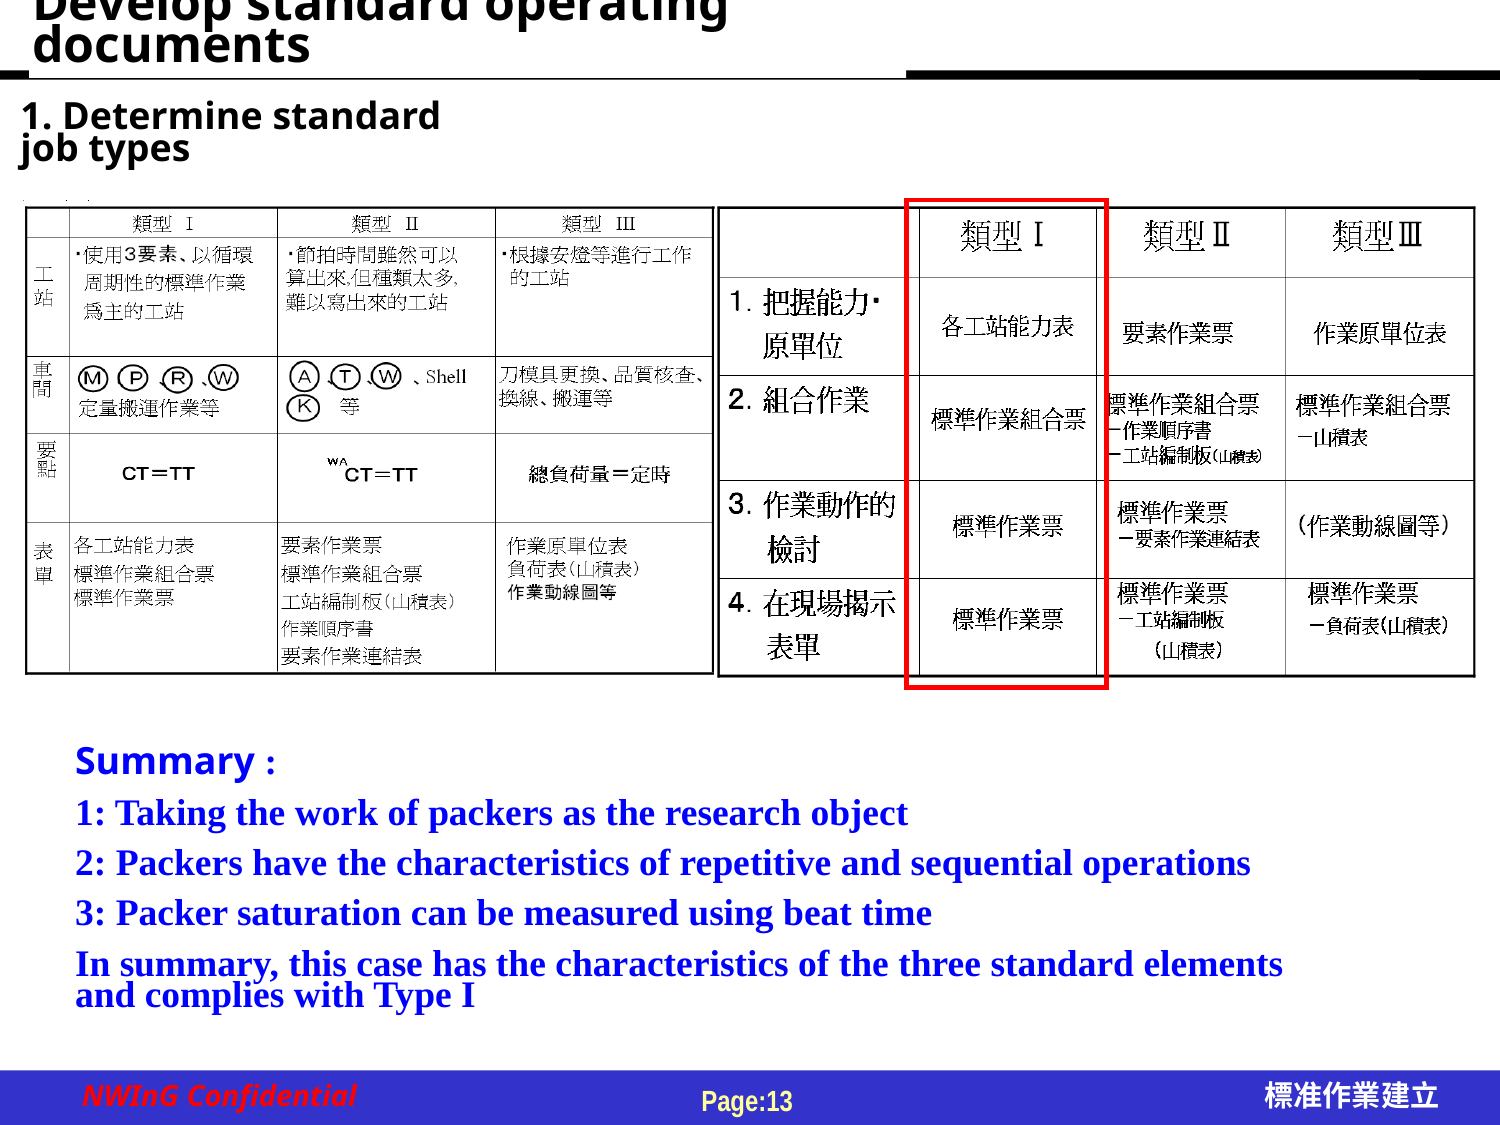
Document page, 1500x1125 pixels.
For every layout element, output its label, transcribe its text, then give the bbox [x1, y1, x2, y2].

picture [11, 199, 1488, 686]
text_box Develop standard operating documents [29, 0, 907, 78]
text_box Summary : 1: Taking the work of packers as the research object 2: Packers have the characteristics of repetitive and sequential operations 3: Packer saturation can be measured using beat time In summary, this case has the characteristics of the three standard elements and complies with Type I [74, 749, 1345, 1014]
text_box 1. Determine standard job types [17, 96, 479, 175]
